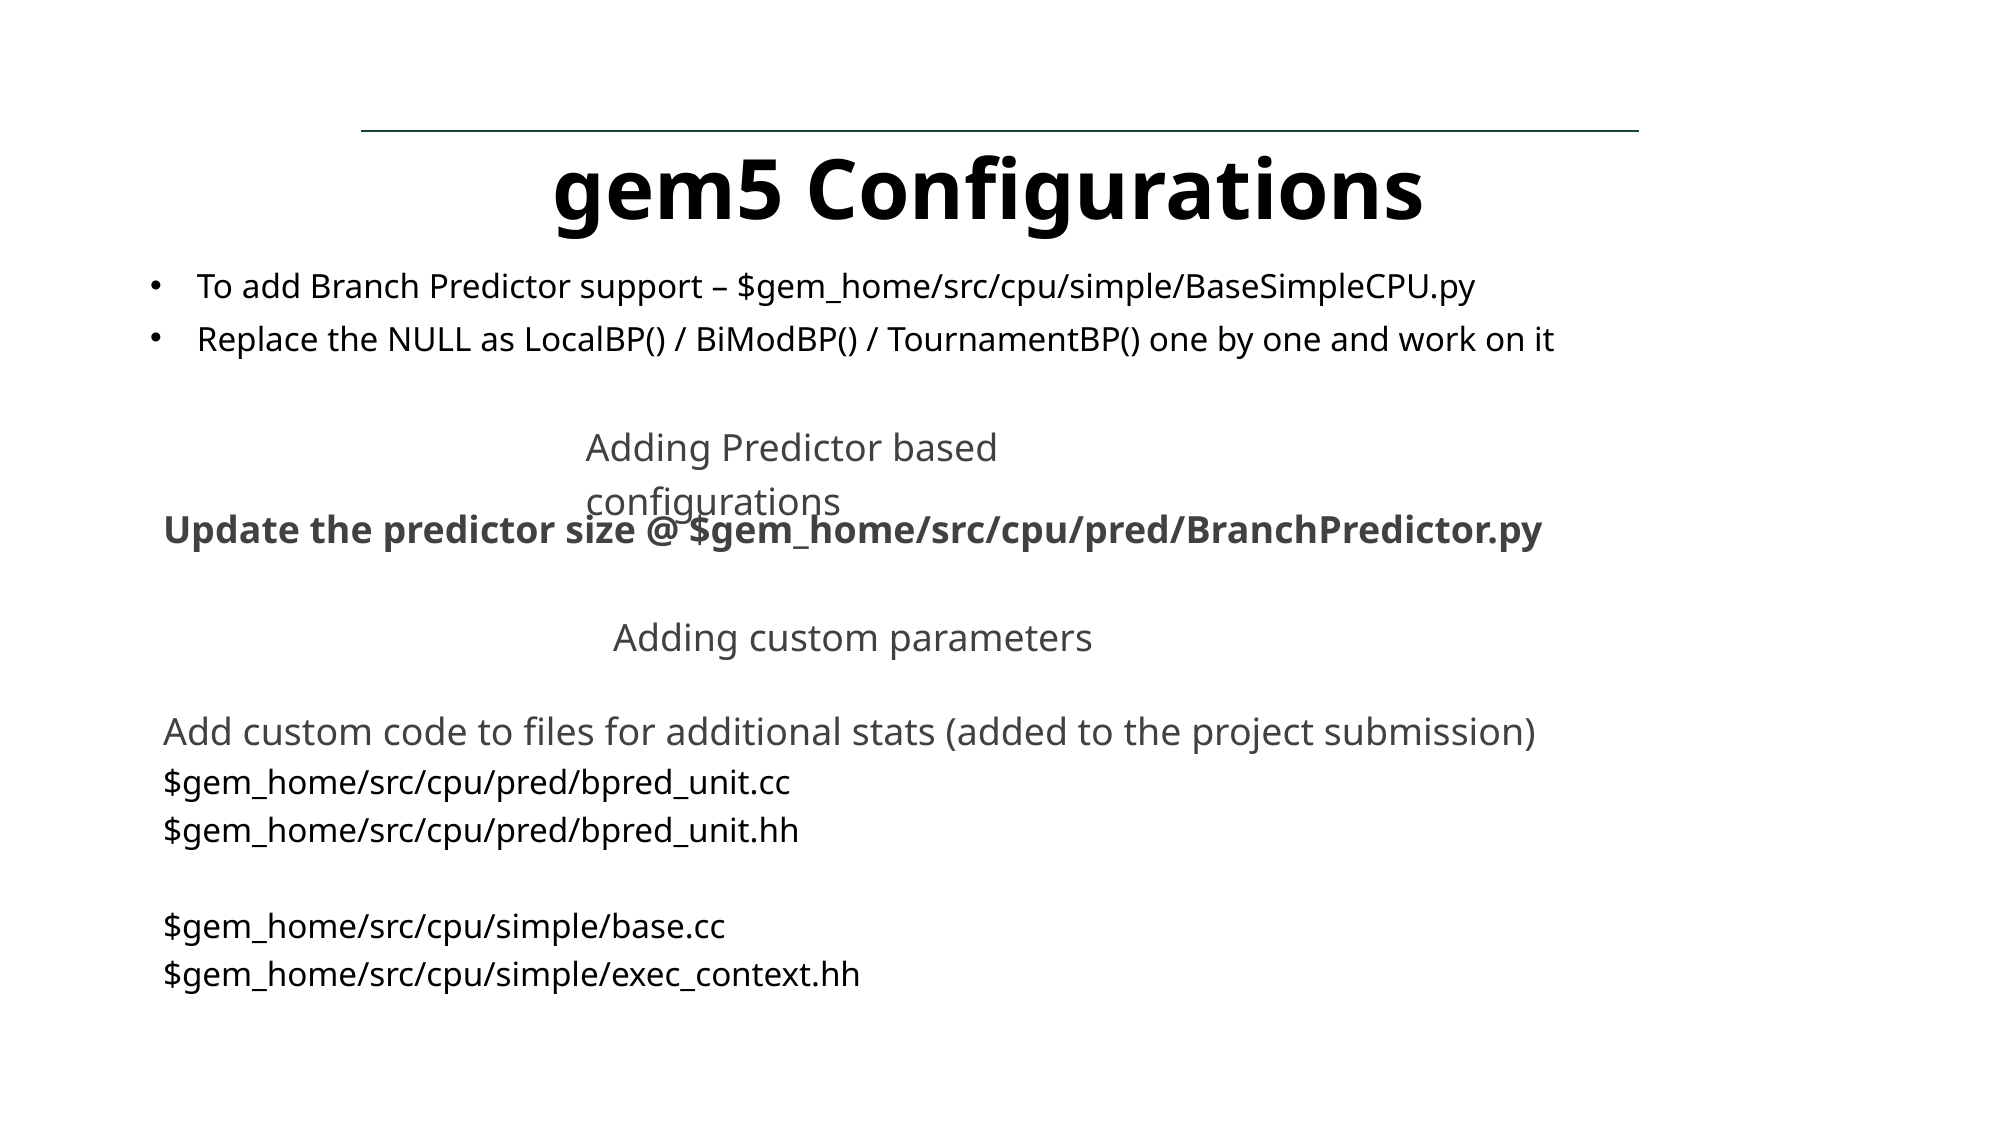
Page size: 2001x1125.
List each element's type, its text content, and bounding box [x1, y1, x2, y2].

text_box Adding custom parameters [163, 604, 1868, 659]
text_box Adding Predictor based configurations [585, 415, 1216, 496]
text_box Add custom code to files for additional stats (added to the project submission) $gem_home/src/cpu/pred/bpred_unit.cc $gem_home/src/cpu/pred/bpred_unit.hh $gem_home/src/cpu/simple/base.cc $gem_home/src/cpu/simple/exec_context.hh [163, 699, 1900, 1047]
text_box Update the predictor size @ $gem_home/src/cpu/pred/BranchPredictor.py [163, 496, 1837, 551]
title gem5 Configurations [150, 151, 1850, 265]
text_box To add Branch Predictor support – $gem_home/src/cpu/simple/BaseSimpleCPU.py Replace the NULL as LocalBP() / BiModBP() / TournamentBP() one by one and work on it [149, 265, 1868, 358]
